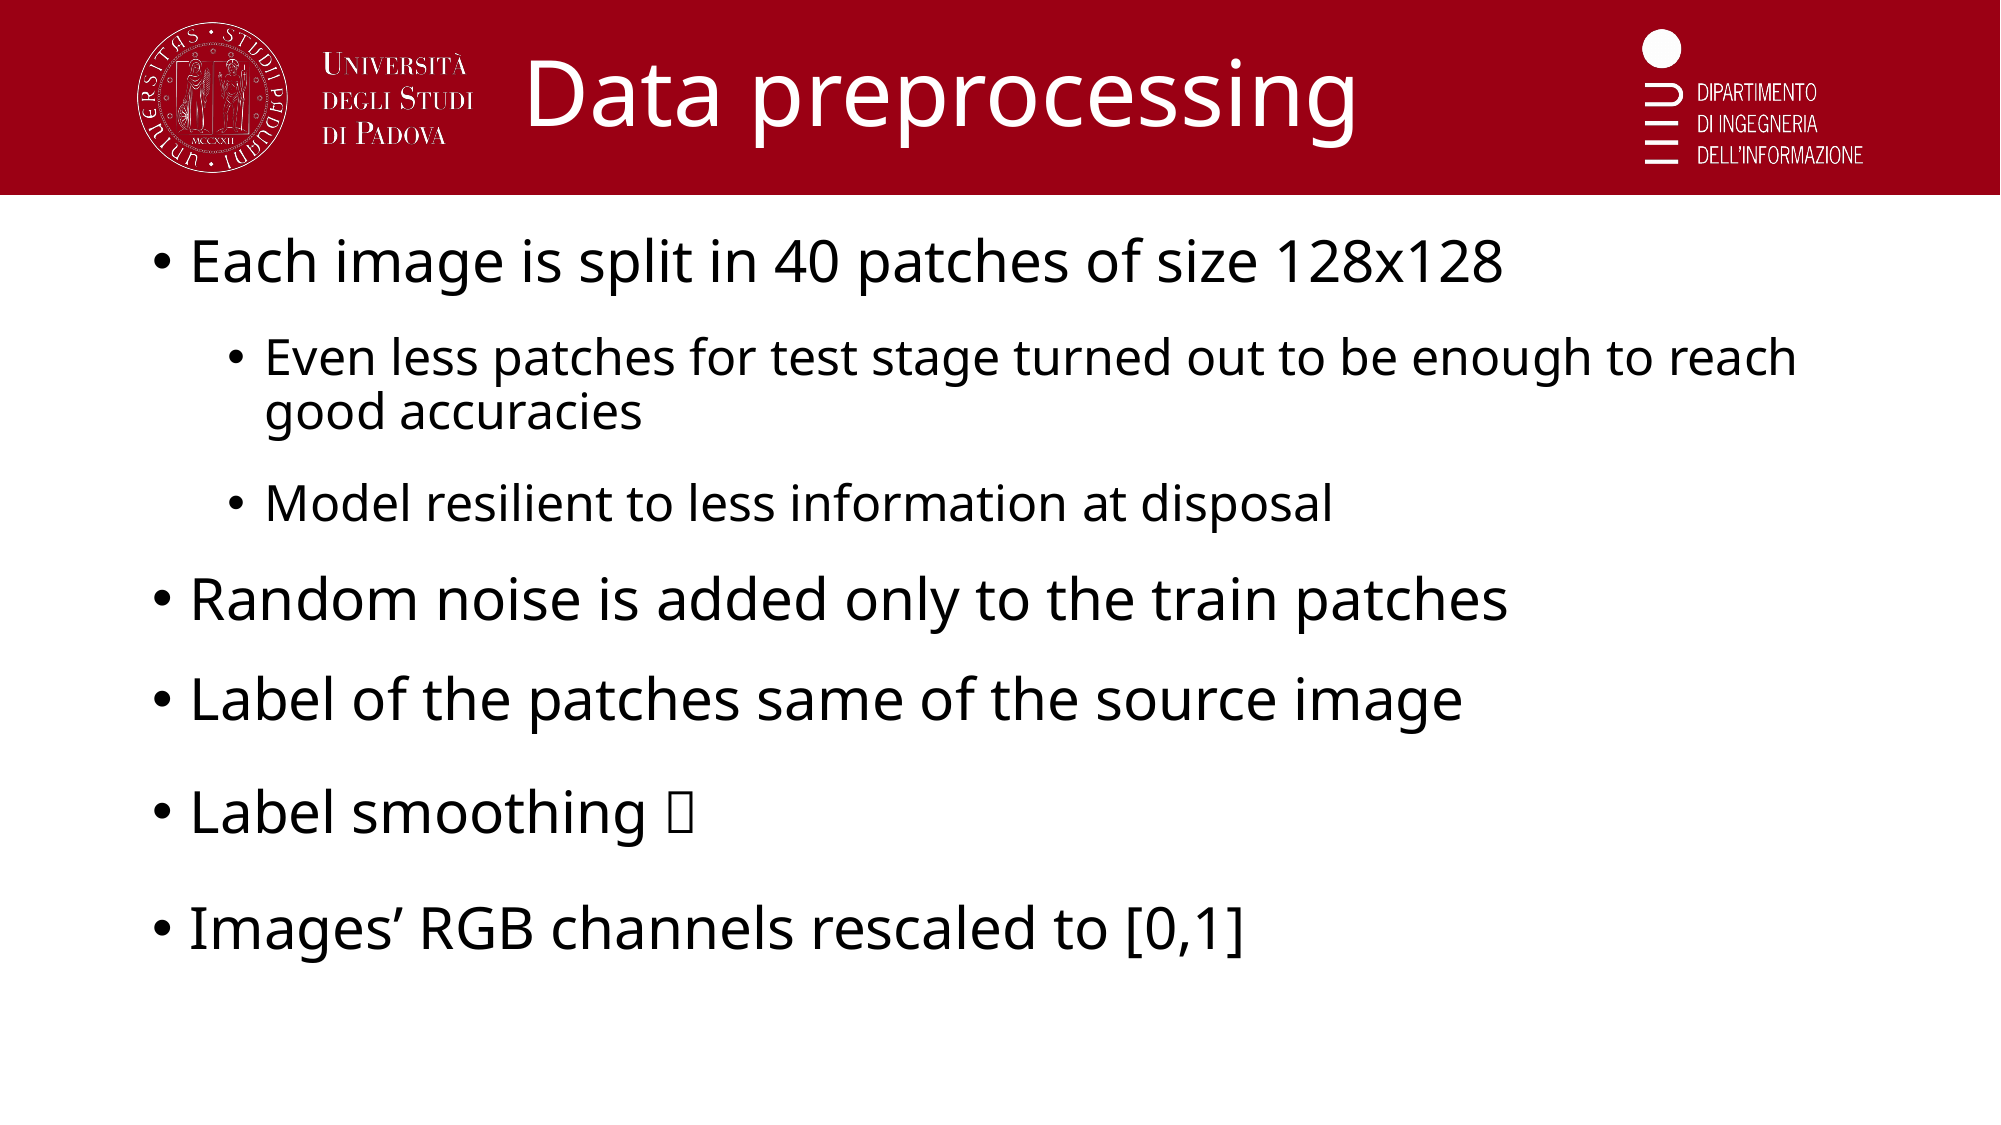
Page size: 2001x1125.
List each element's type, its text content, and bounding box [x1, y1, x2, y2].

picture [137, 22, 473, 173]
picture [1642, 29, 1863, 164]
title Data preprocessing [507, 21, 1564, 172]
